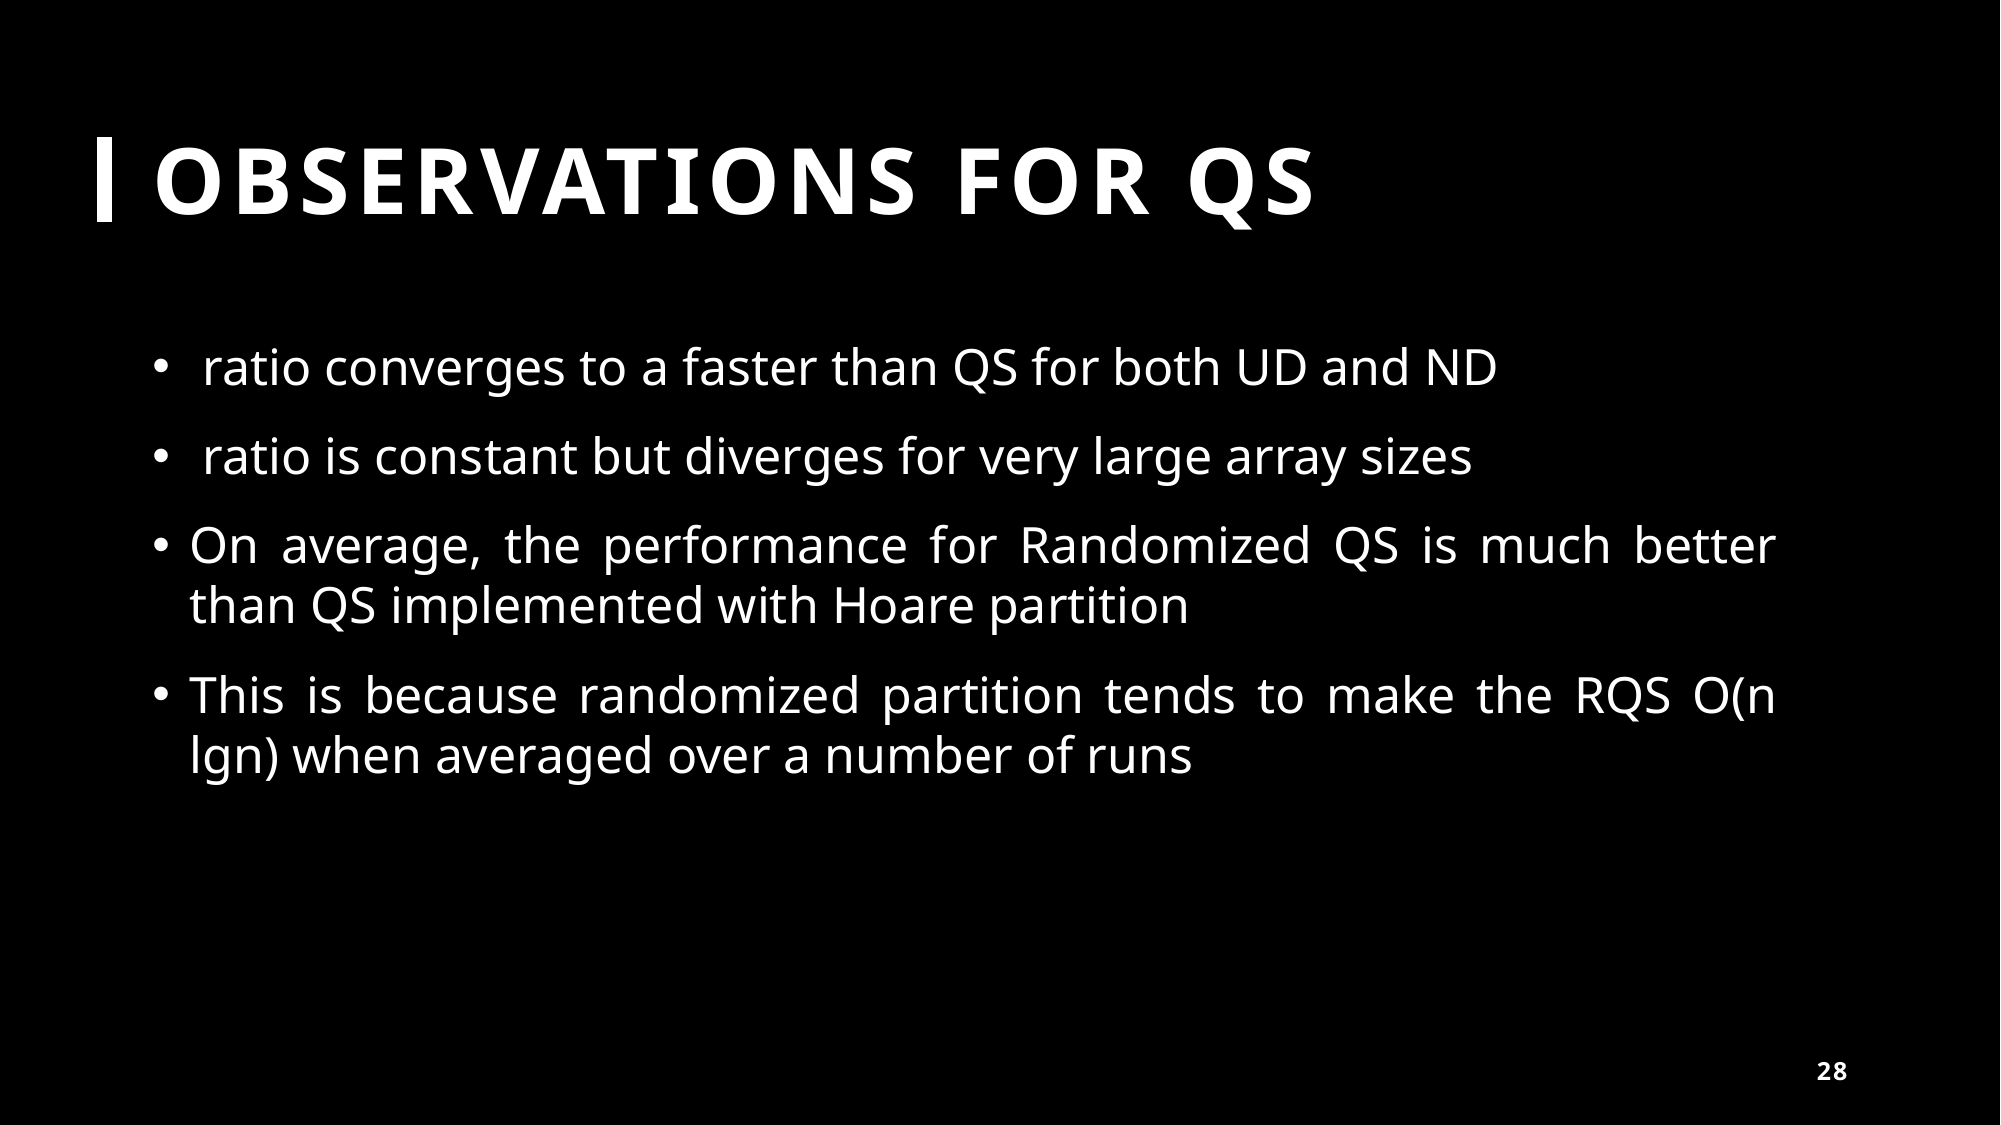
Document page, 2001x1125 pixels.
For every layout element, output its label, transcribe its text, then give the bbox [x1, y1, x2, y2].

slide_number 28 [1412, 1042, 1863, 1103]
title OBSERVATIONS FOR QS [137, 92, 1863, 278]
